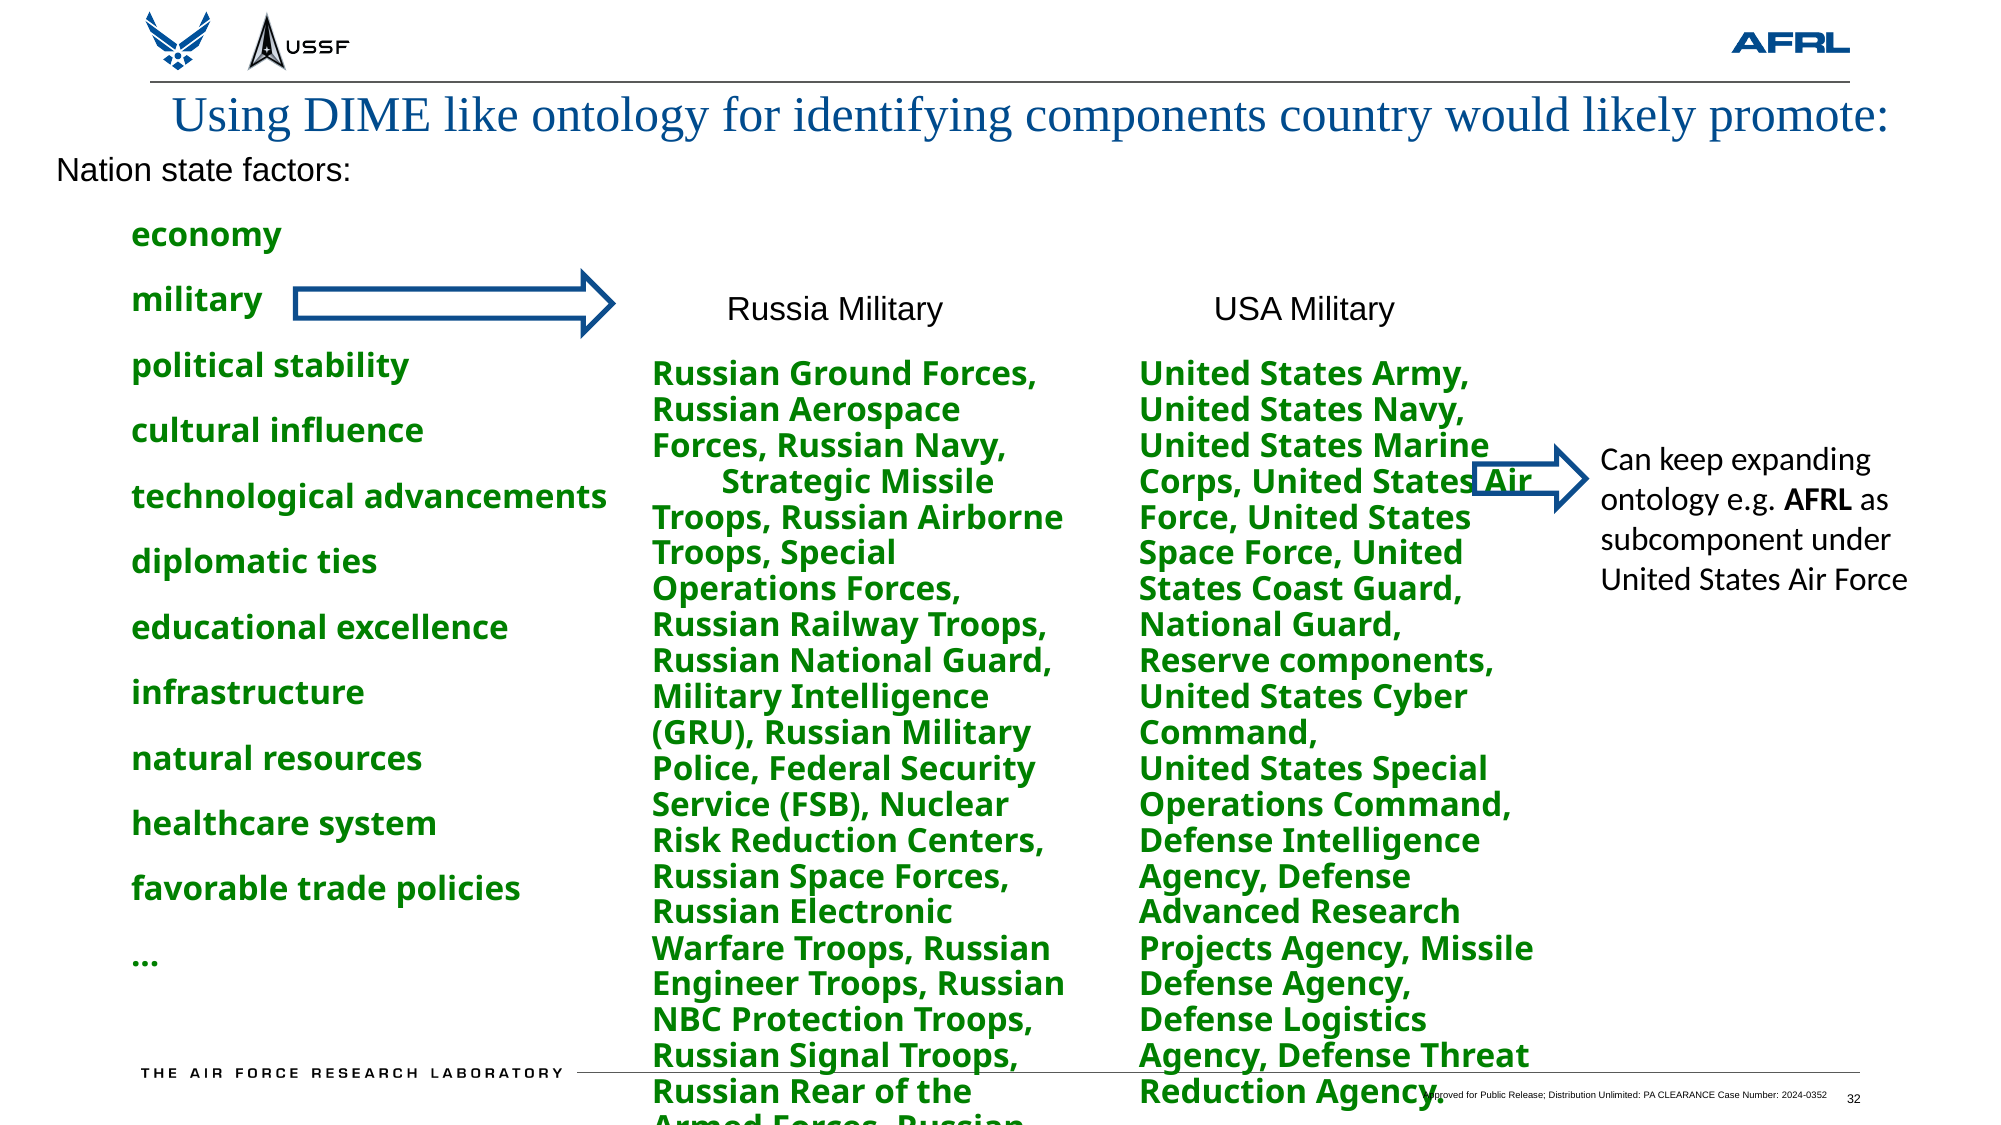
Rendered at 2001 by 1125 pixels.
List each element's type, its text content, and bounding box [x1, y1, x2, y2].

text_box [294, 271, 614, 336]
text_box Russia Military Russian Ground Forces, Russian Aerospace Forces, Russian Navy, Strategic Missile Troops, Russian Airborne Troops, Special Operations Forces, Russian Railway Troops, Russian National Guard, Military Intelligence (GRU), Russian Military Police, Federal Security Service (FSB), Nuclear Risk Reduction Centers, Russian Space Forces, Russian Electronic Warfare Troops, Russian Engineer Troops, Russian NBC Protection Troops, Russian Signal Troops, Russian Rear of the Armed Forces, Russian Logistics Support. [544, 283, 1085, 1108]
picture [141, 1068, 544, 1078]
picture [247, 11, 350, 18]
text_box [1473, 446, 1588, 511]
text_box Approved for Public Release; Distribution Unlimited: PA CLEARANCE Case Number: 2024-0352 [1296, 1083, 1842, 1108]
picture [144, 11, 212, 18]
text_box Can keep expanding ontology e.g. AFRL as subcomponent under United States Air Force [1585, 429, 2000, 605]
text_box Using DIME like ontology for identifying components country would likely promote: [62, 18, 2000, 213]
text_box Nation state factors: economy military political stability cultural influence technological advancements diplomatic ties educational excellence infrastructure natural resources healthcare system favorable trade policies ... [23, 144, 712, 969]
text_box USA Military United States Army, United States Navy, United States Marine Corps, United States Air Force, United States Space Force, United States Coast Guard, National Guard, Reserve components, United States Cyber Command, United States Special Operations Command, Defense Intelligence Agency, Defense Advanced Research Projects Agency, Missile Defense Agency, Defense Logistics Agency, Defense Threat Reduction Agency. [1085, 283, 1570, 1108]
